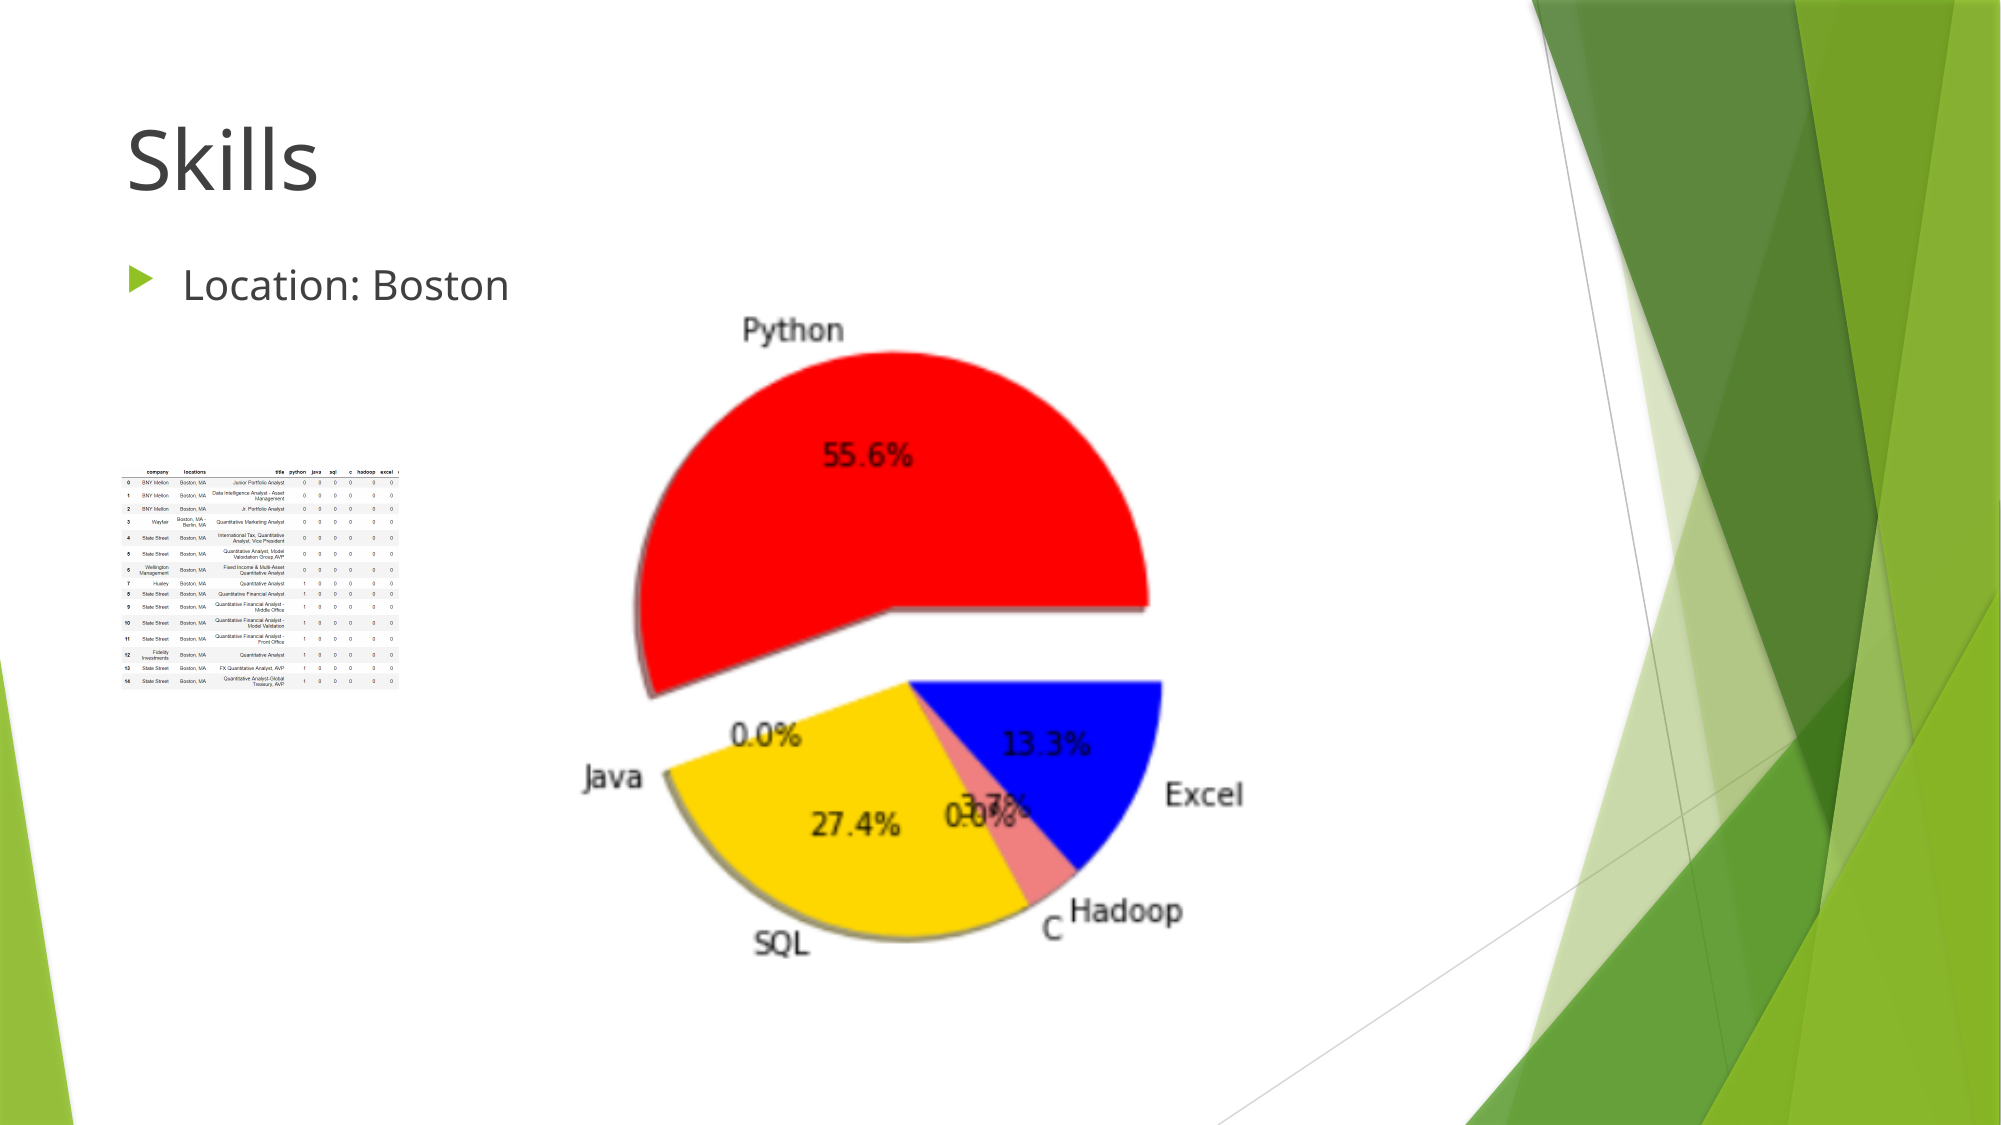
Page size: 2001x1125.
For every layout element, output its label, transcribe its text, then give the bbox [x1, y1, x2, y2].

picture [537, 301, 1273, 988]
list Location: Boston [111, 250, 647, 328]
title Skills [111, 99, 1522, 317]
picture [119, 466, 400, 692]
